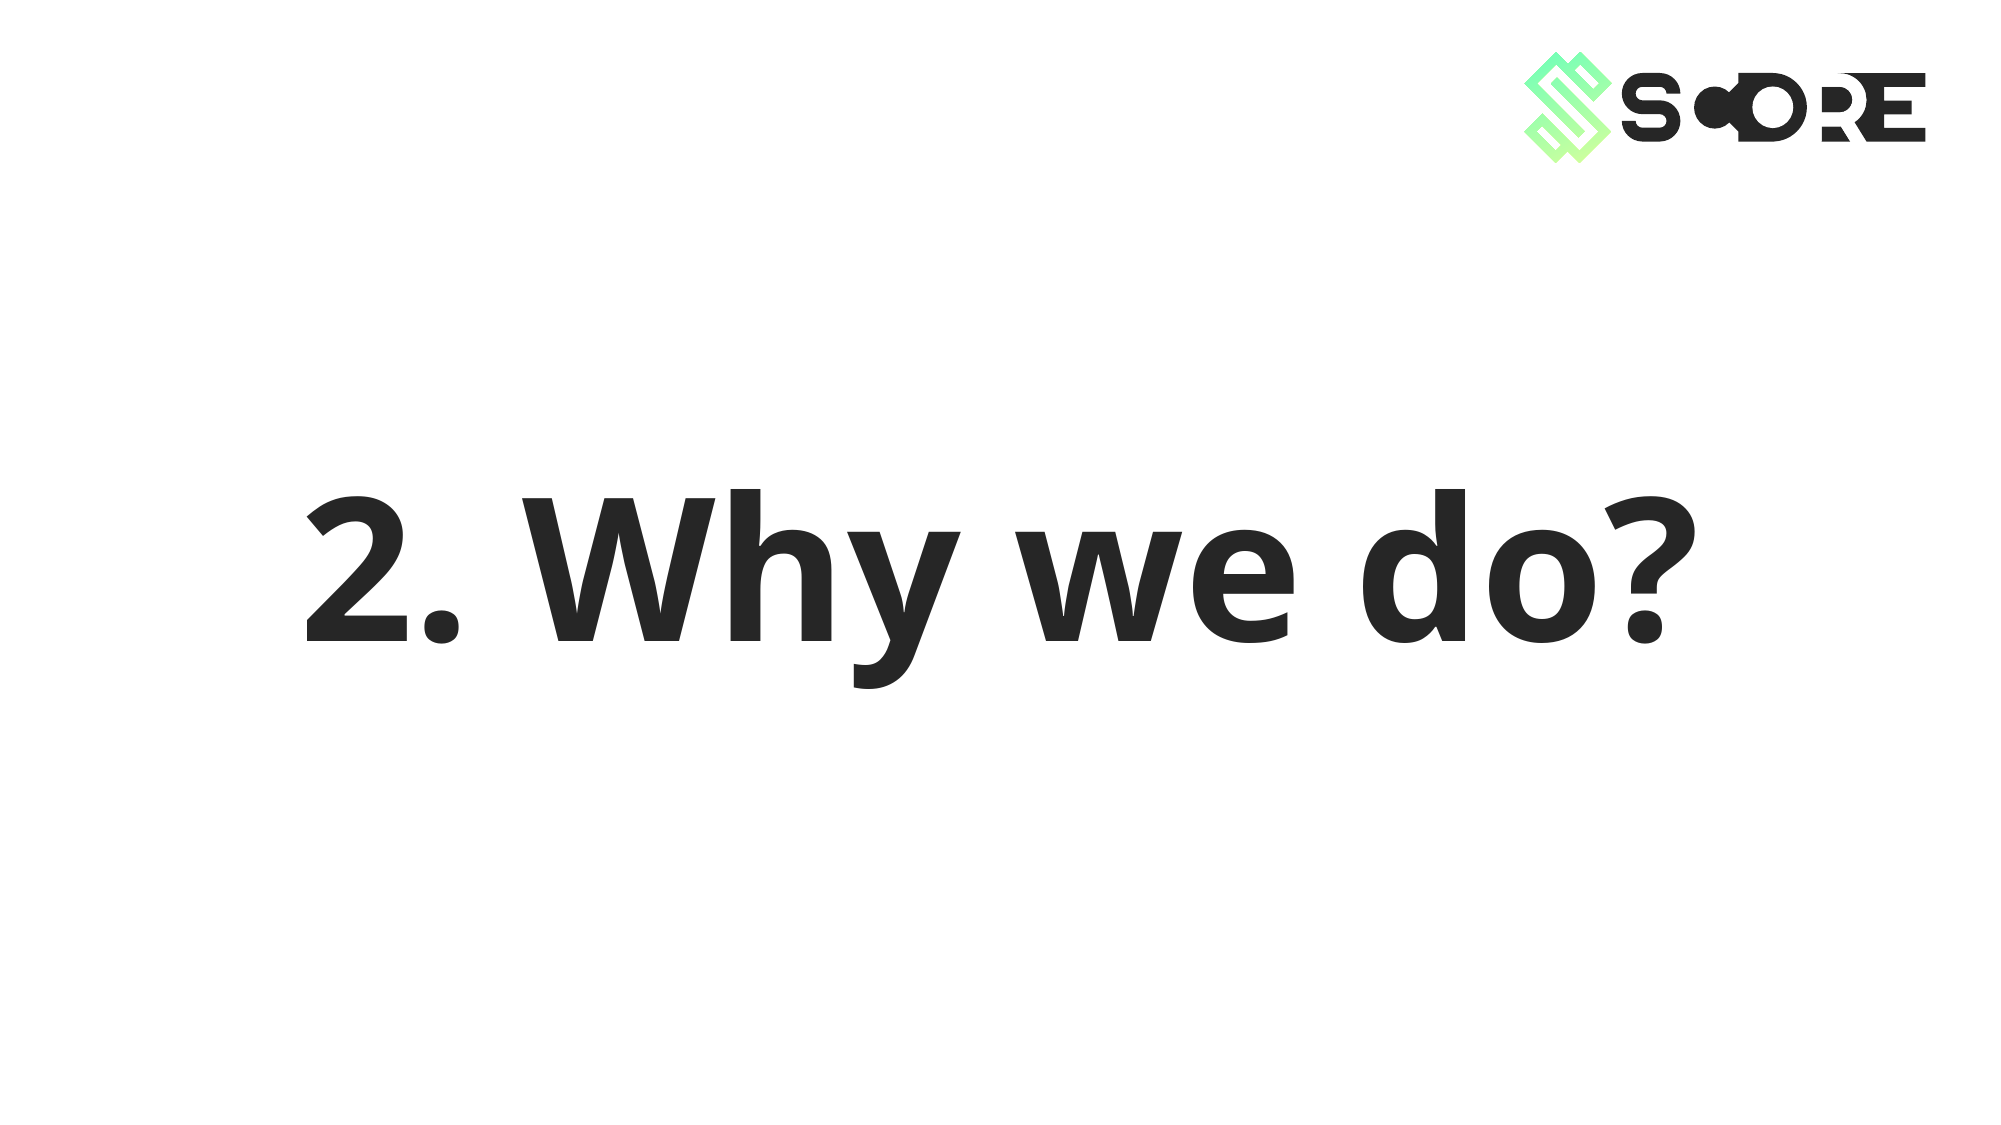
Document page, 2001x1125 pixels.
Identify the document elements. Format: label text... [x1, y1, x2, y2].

text_box [1823, 88, 1851, 111]
text_box [1729, 71, 1806, 143]
text_box [1620, 71, 1682, 143]
text_box 2. Why we do? [284, 433, 1716, 689]
text_box [1823, 128, 1849, 143]
text_box [1693, 85, 1737, 130]
text_box [1522, 76, 1613, 165]
text_box [1806, 71, 1865, 143]
text_box [1523, 50, 1613, 139]
text_box [1751, 85, 1795, 130]
text_box [1837, 72, 1927, 143]
